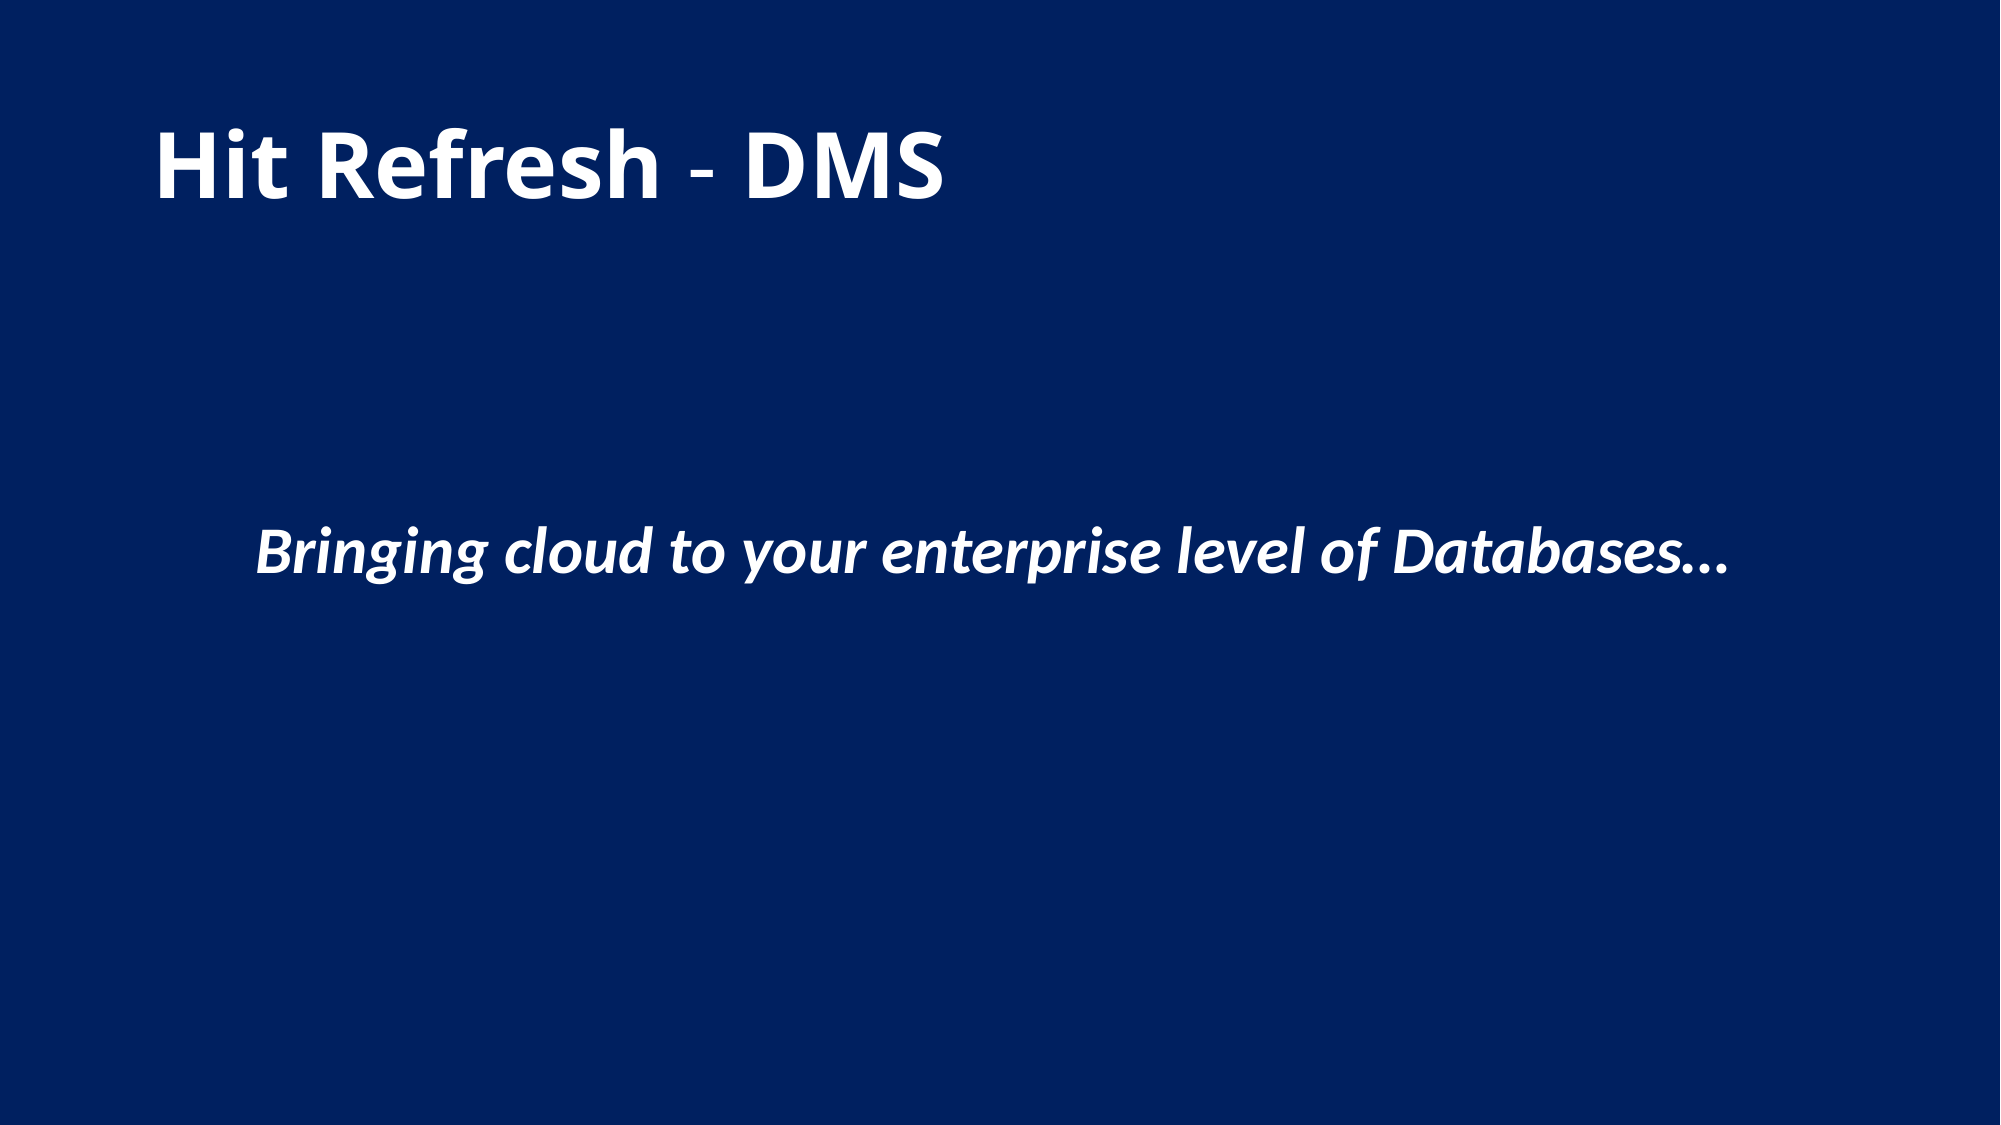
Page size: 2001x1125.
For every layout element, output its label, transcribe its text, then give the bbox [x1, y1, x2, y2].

text_box Bringing cloud to your enterprise level of Databases… [124, 499, 1863, 595]
title Hit Refresh - DMS [137, 59, 1863, 278]
